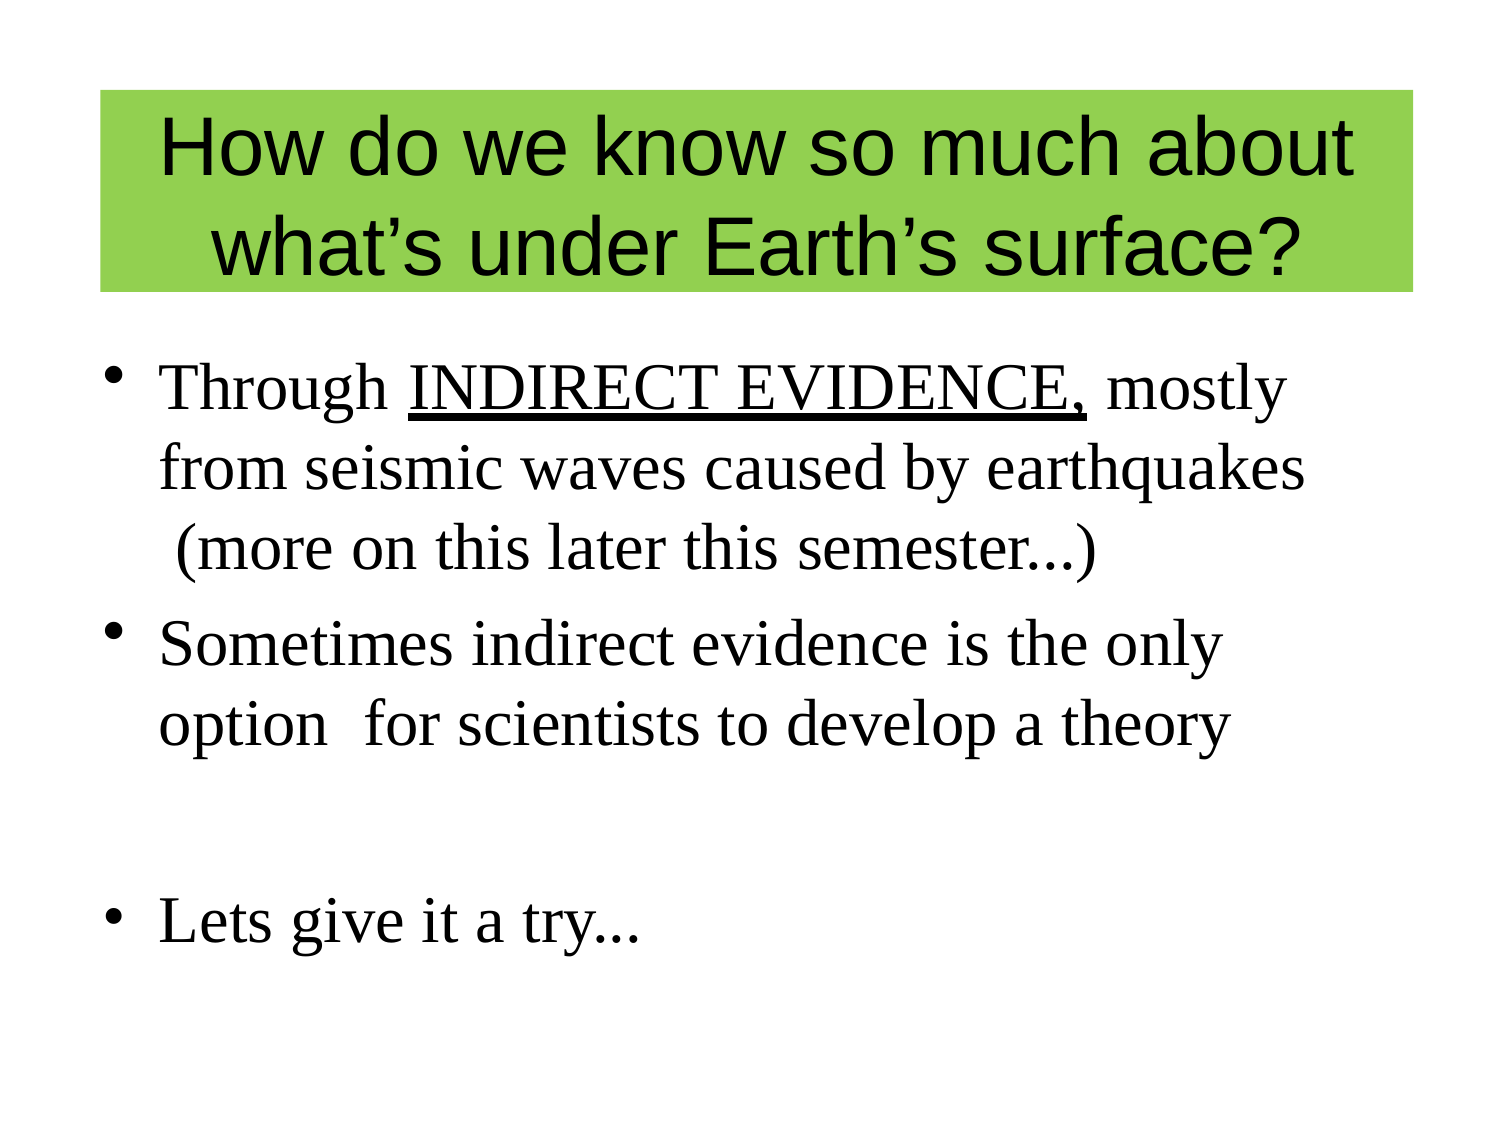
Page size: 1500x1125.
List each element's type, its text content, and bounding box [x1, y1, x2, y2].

text_box Through INDIRECT EVIDENCE, mostly from seismic waves caused by earthquakes (more on this later this semester...) Sometimes indirect evidence is the only option for scientists to develop a theory Lets give it a try... [100, 340, 1414, 956]
title How do we know so much about what’s under Earth’s surface? [100, 89, 1414, 292]
